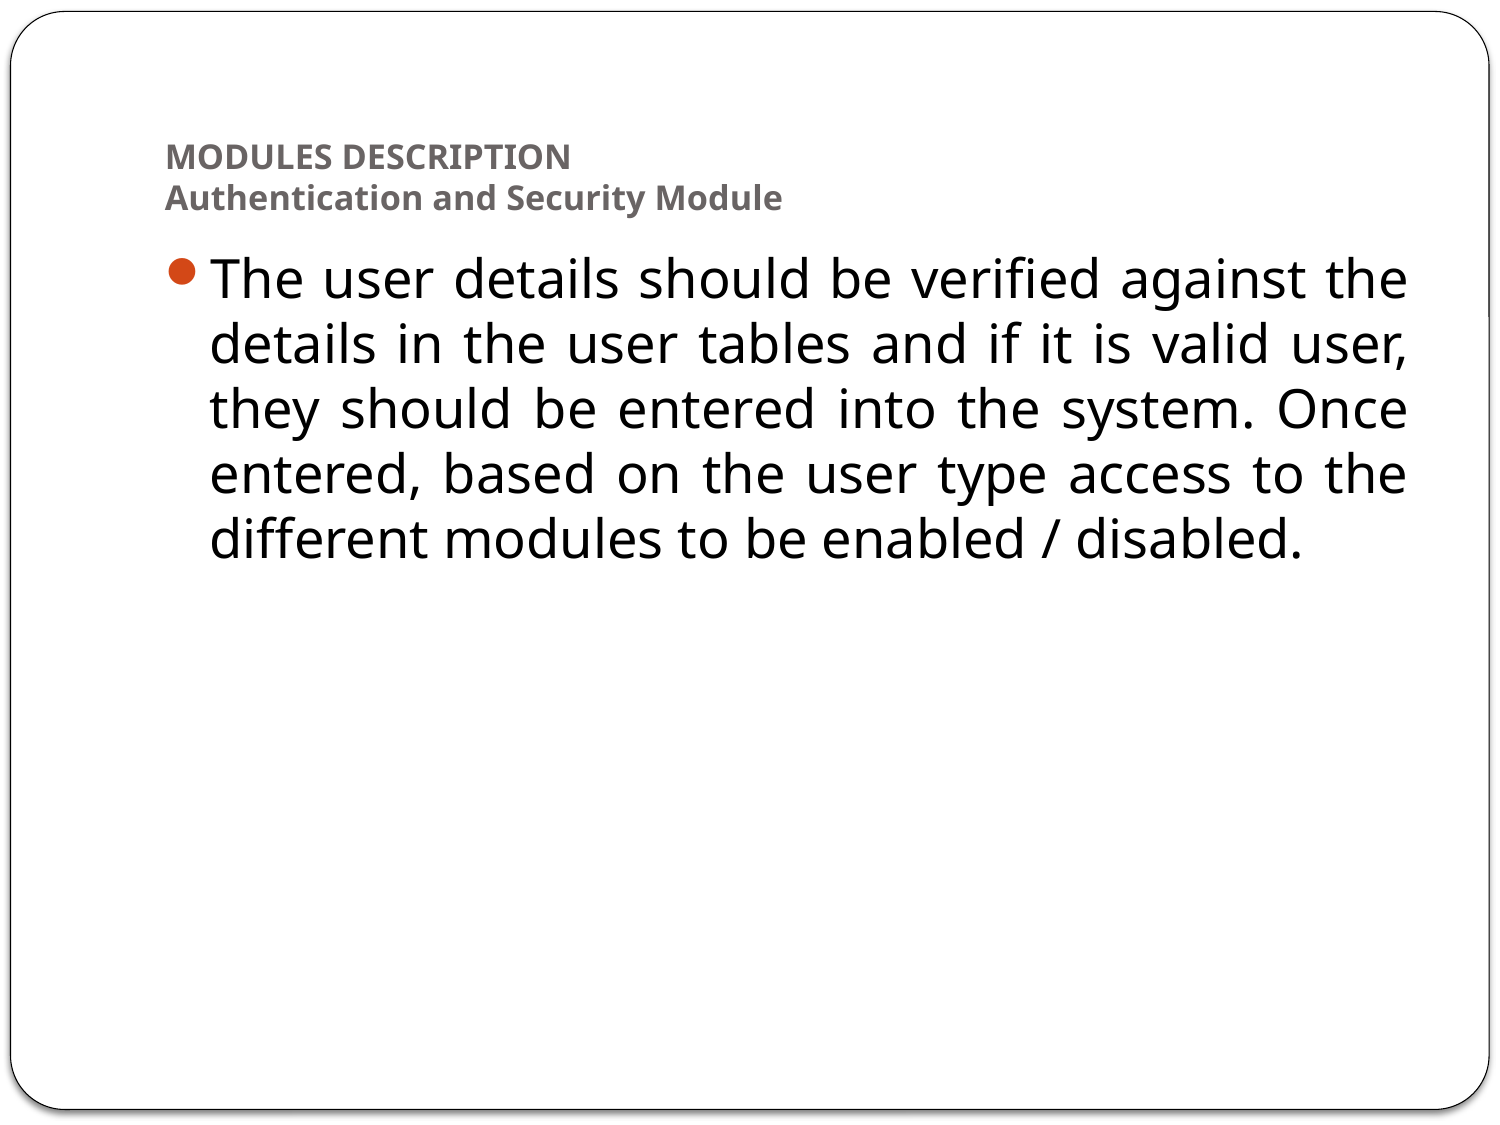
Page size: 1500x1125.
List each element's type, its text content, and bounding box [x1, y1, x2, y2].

title MODULES DESCRIPTION Authentication and Security Module [150, 45, 1425, 233]
list The user details should be verified against the details in the user tables and if it is valid user, they should be entered into the system. Once entered, based on the user type access to the different modules to be enabled / disabled. [150, 237, 1425, 988]
